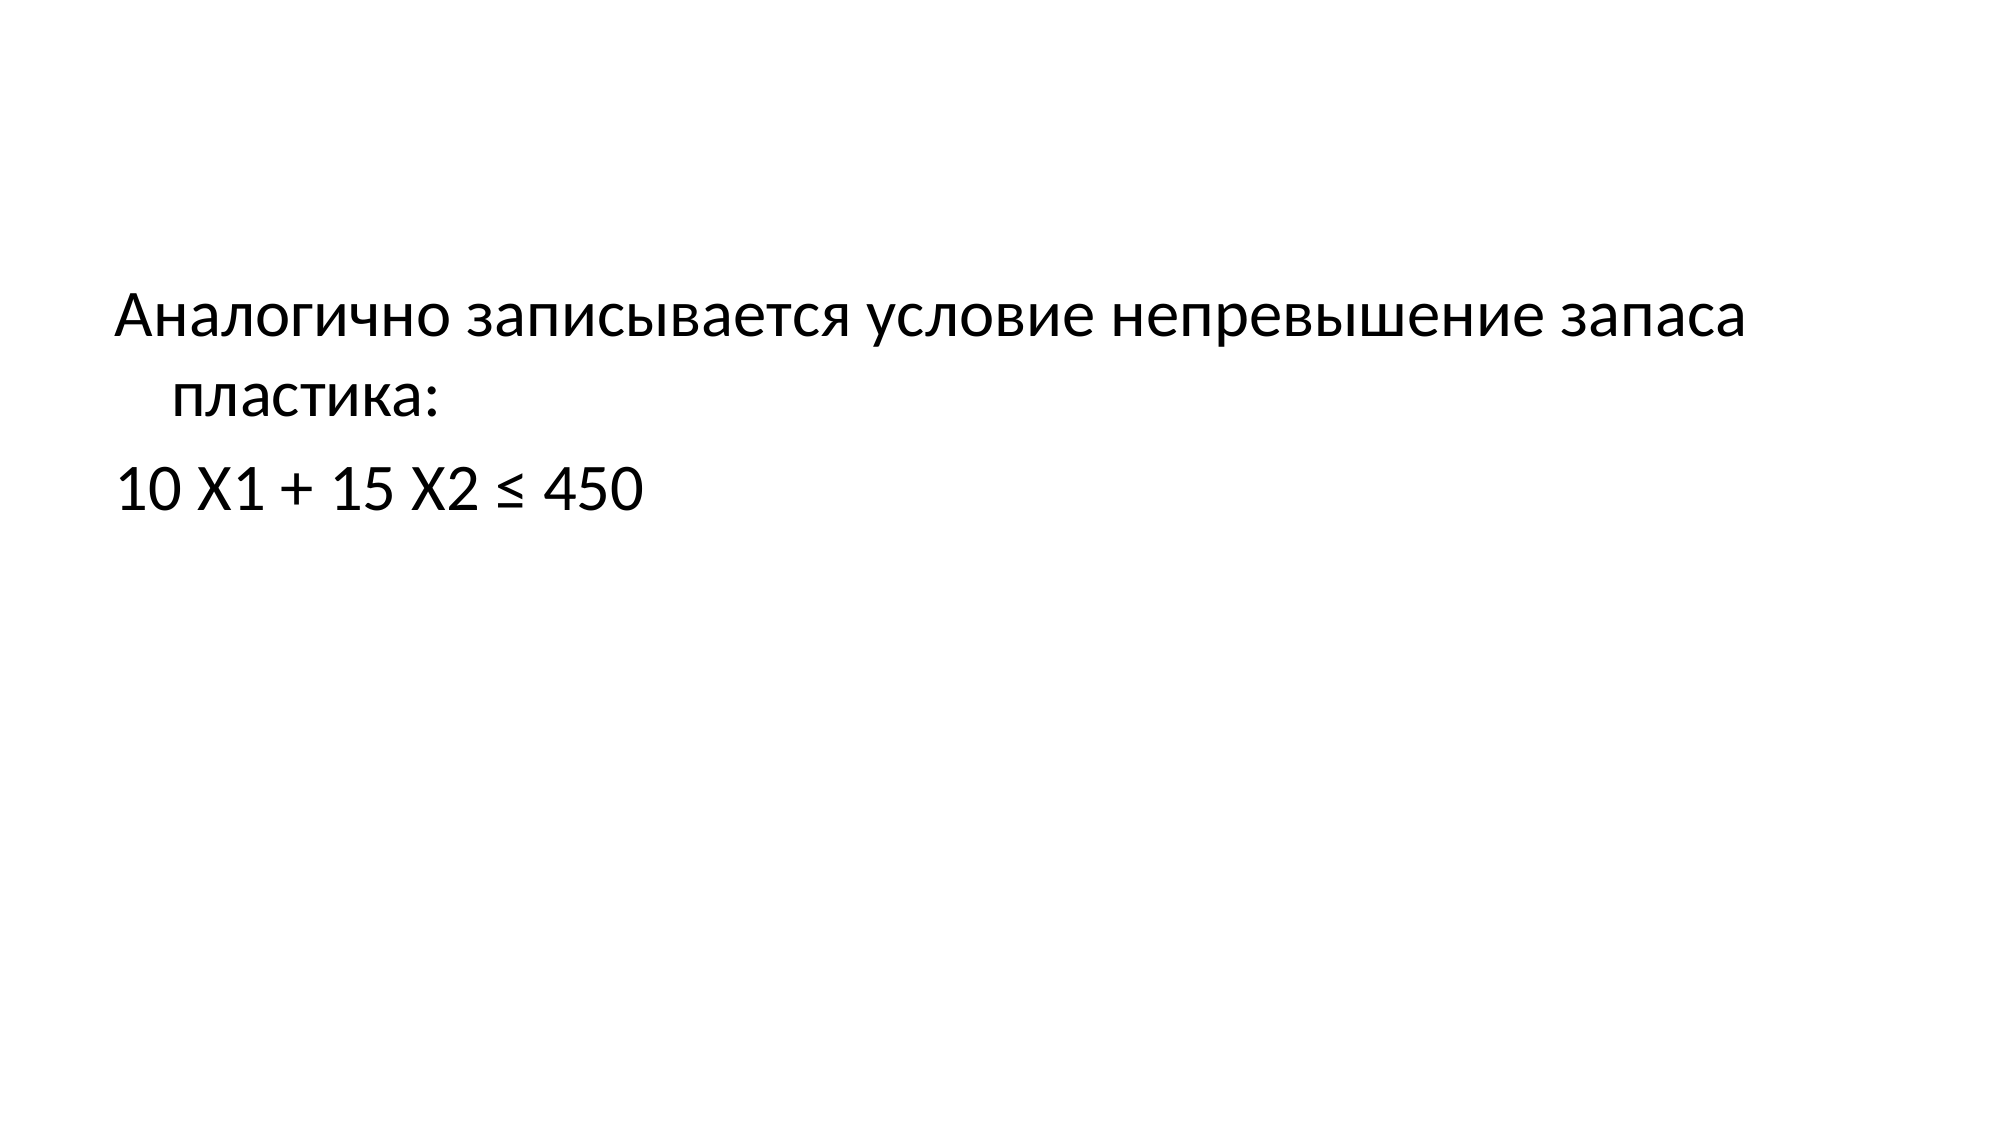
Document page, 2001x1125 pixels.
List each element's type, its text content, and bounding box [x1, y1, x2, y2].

list Аналогично записывается условие непревышение запаса пластика: 10 Х1 + 15 Х2 ≤ 450 [99, 262, 1900, 1005]
